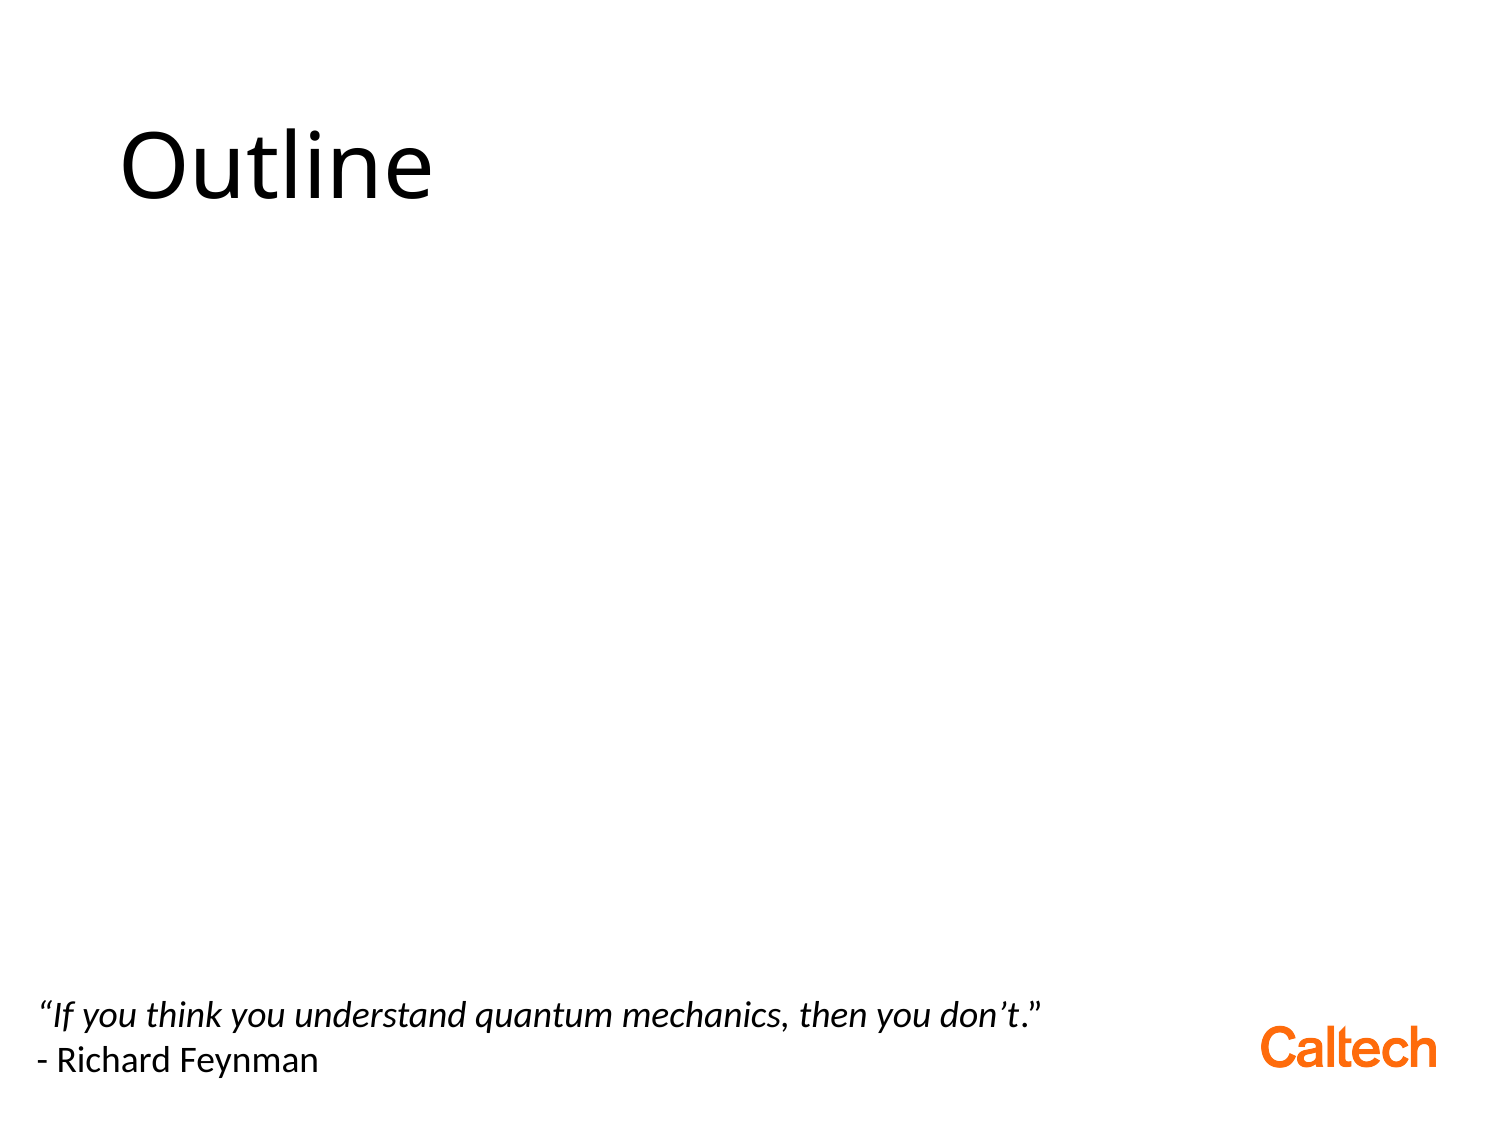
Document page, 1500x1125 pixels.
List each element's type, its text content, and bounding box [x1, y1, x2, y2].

title Outline [103, 59, 1397, 278]
picture [1261, 1025, 1436, 1068]
text_box “If you think you understand quantum mechanics, then you don’t.” - Richard Feynman [21, 982, 1061, 1088]
